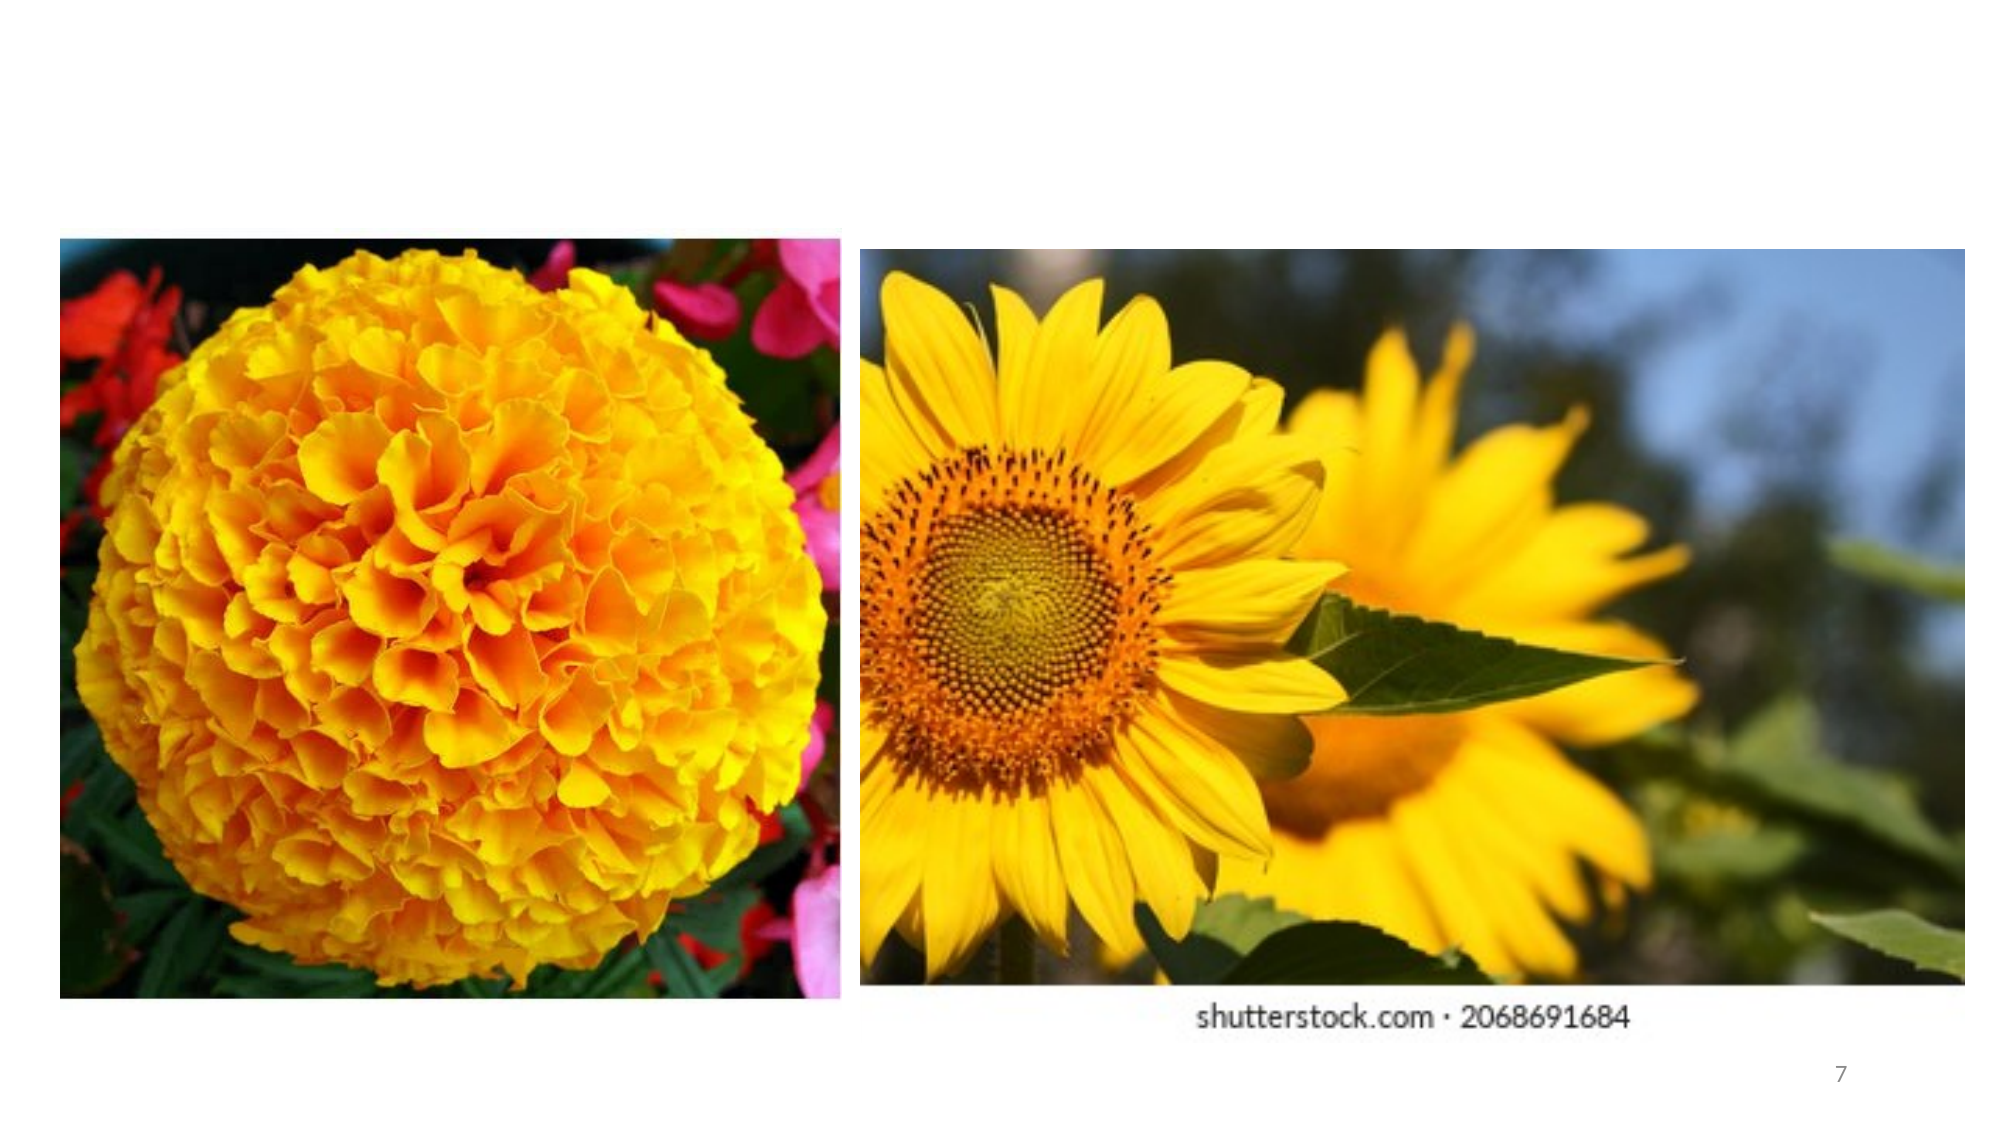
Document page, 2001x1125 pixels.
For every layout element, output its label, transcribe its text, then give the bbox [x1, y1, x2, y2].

picture [860, 249, 1965, 1043]
slide_number 7 [1412, 1043, 1863, 1103]
picture [60, 228, 842, 1011]
